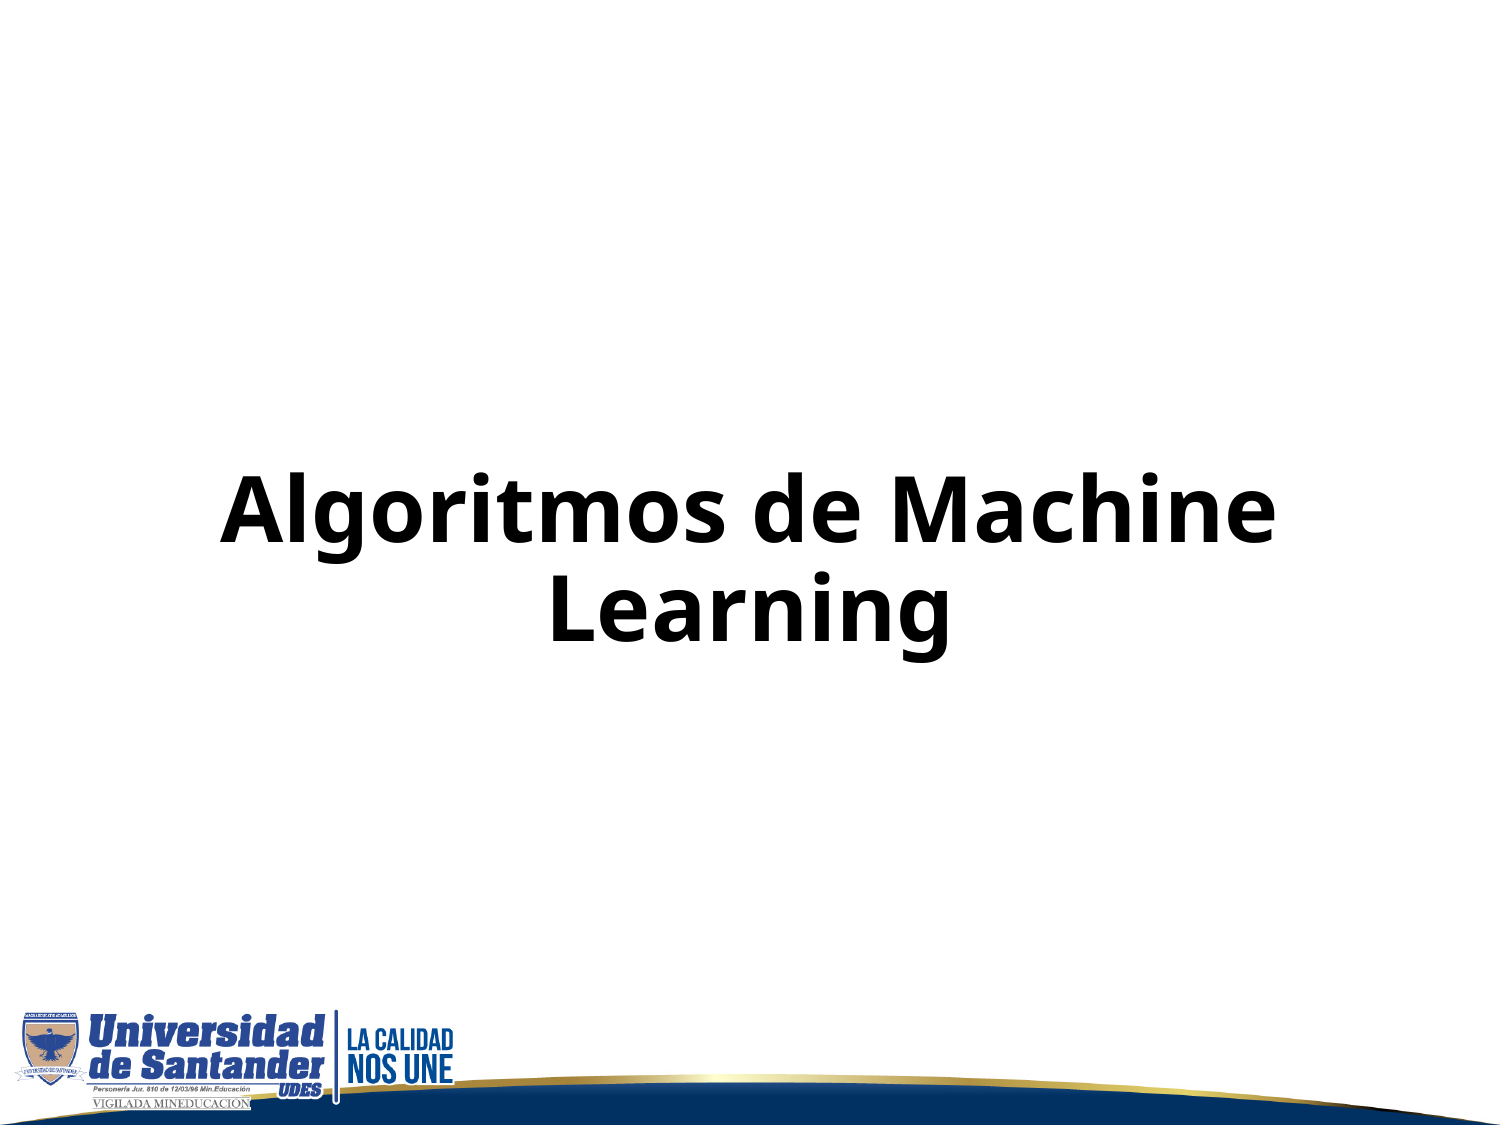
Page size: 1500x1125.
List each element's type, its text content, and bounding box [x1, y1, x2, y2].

title Algoritmos de Machine Learning [102, 453, 1398, 672]
picture [0, 0, 1500, 1125]
